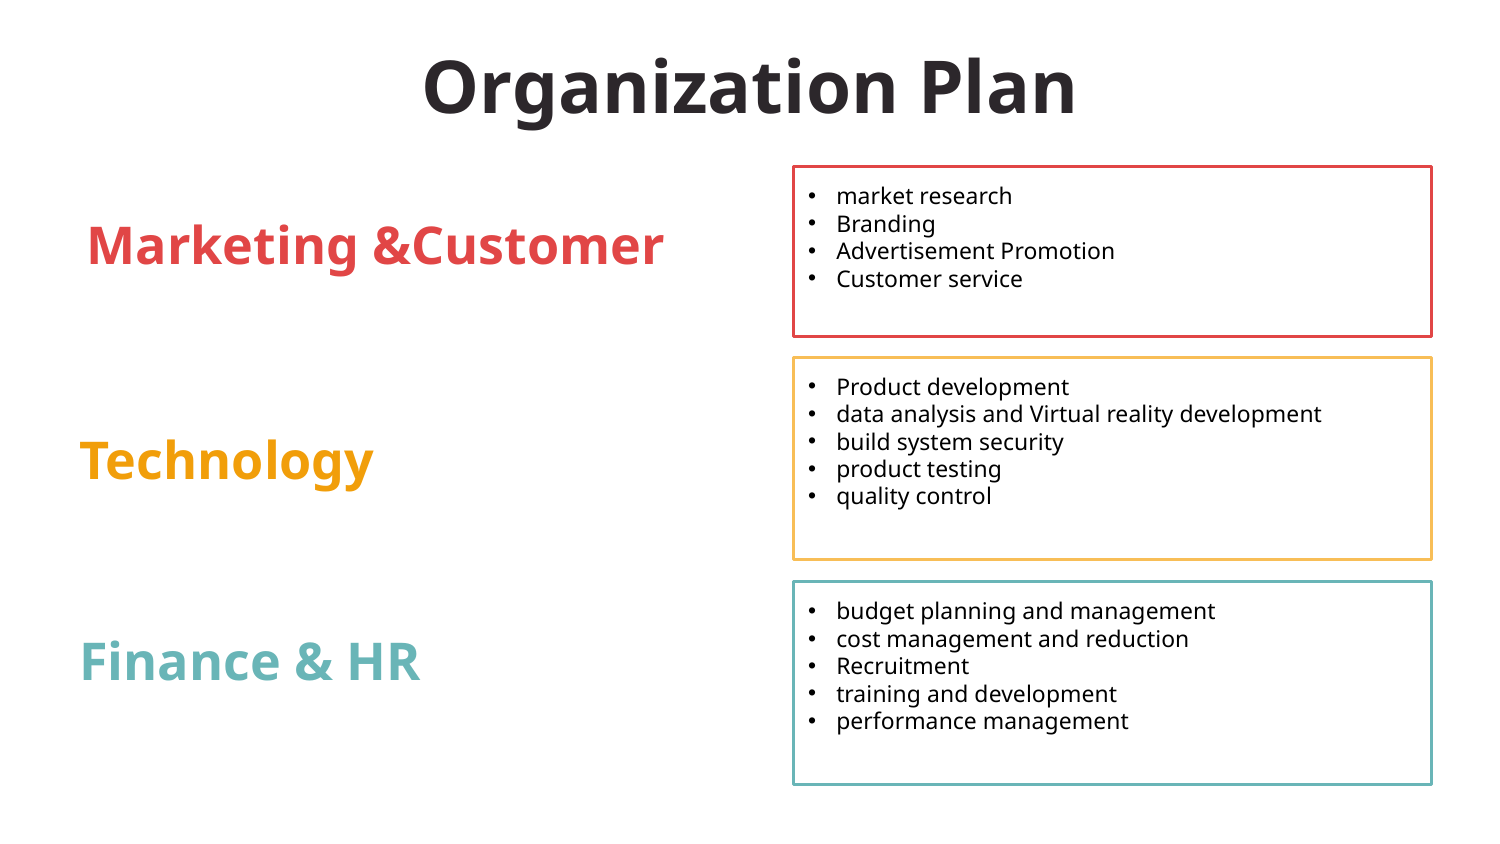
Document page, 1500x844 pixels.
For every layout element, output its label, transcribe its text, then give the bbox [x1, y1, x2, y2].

text_box market research Branding Advertisement Promotion Customer service [793, 166, 1432, 337]
title Organization Plan [118, 37, 1382, 132]
text_box Product development data analysis and Virtual reality development build system security product testing quality control [793, 357, 1432, 560]
text_box Finance & HR [64, 623, 750, 695]
text_box budget planning and management cost management and reduction Recruitment training and development performance management [793, 581, 1432, 785]
text_box Technology [64, 422, 750, 494]
text_box Marketing &Customer [33, 214, 719, 275]
